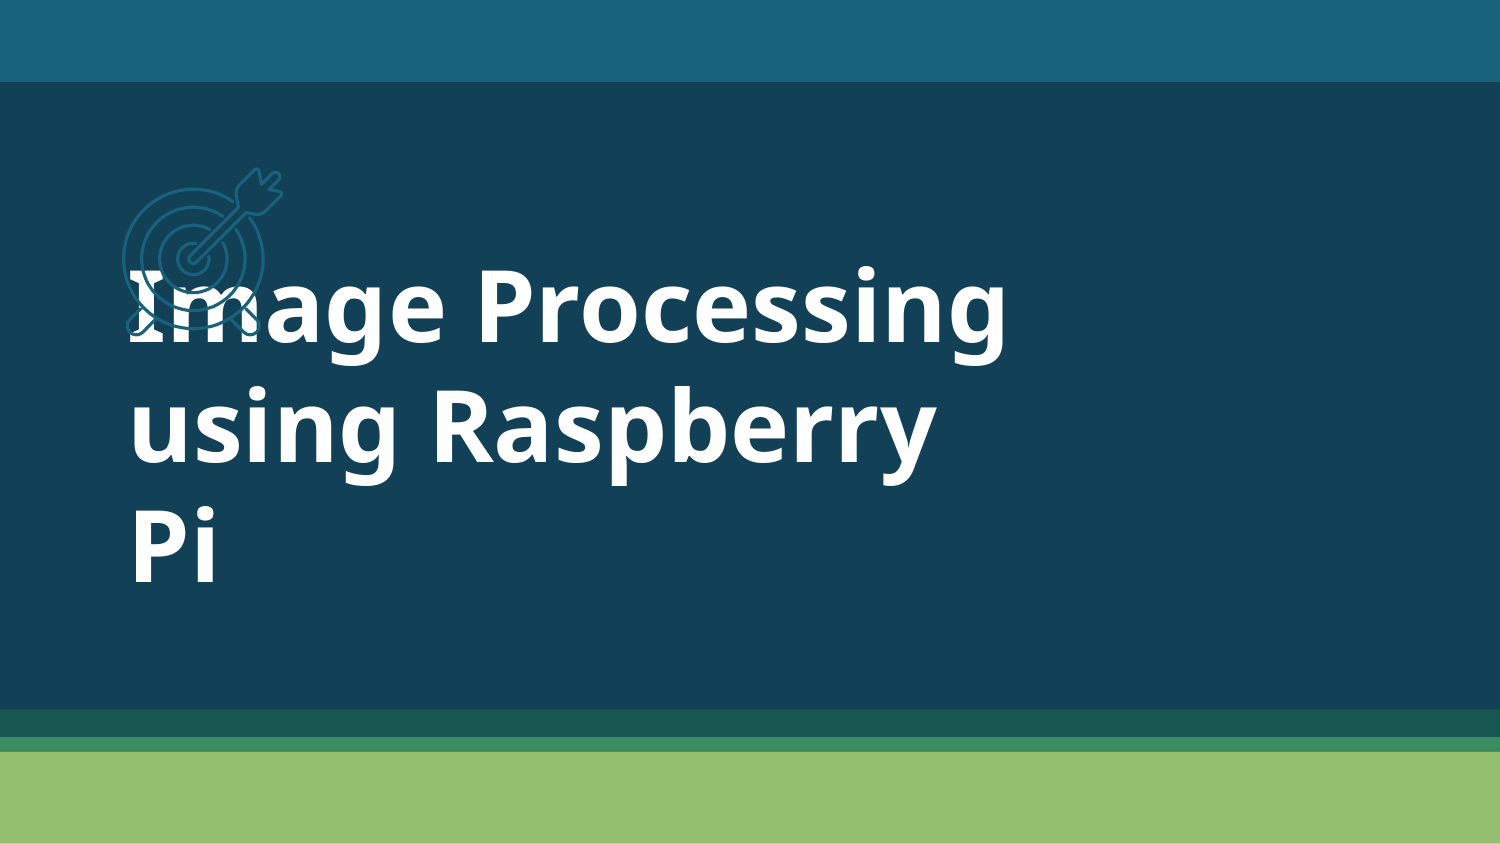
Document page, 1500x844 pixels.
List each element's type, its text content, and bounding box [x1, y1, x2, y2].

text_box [123, 168, 282, 336]
title Image Processing using Raspberry Pi [112, 426, 1066, 617]
